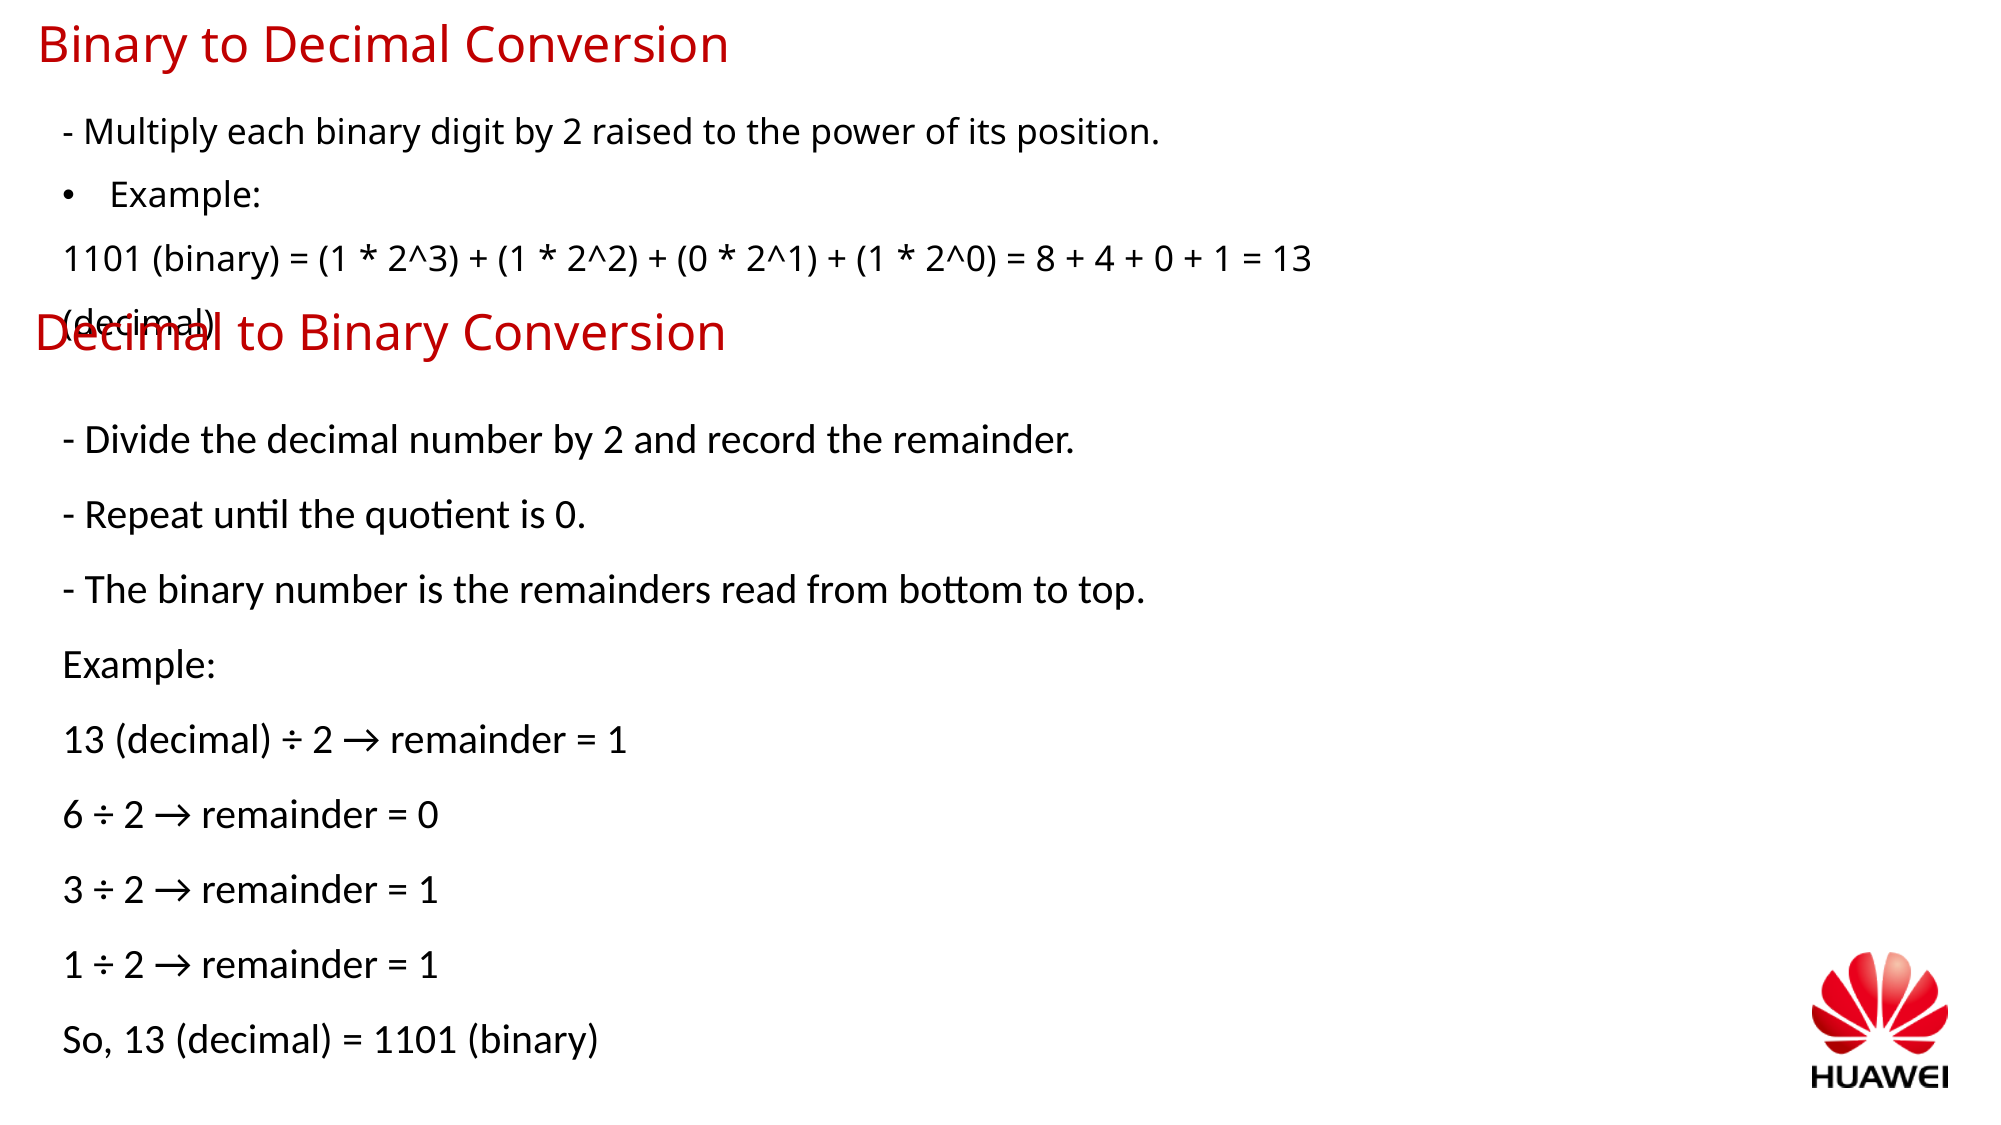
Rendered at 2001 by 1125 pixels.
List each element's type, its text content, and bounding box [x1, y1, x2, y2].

title Decimal to Binary Conversion [23, 299, 1723, 361]
picture [1812, 952, 1948, 1088]
text_box - Divide the decimal number by 2 and record the remainder. - Repeat until the quotient is 0. - The binary number is the remainders read from bottom to top. Example: 13 (decimal) ÷ 2 → remainder = 1 6 ÷ 2 → remainder = 0 3 ÷ 2 → remainder = 1 1 ÷ 2 → remainder = 1 So, 13 (decimal) = 1101 (binary) [62, 386, 1500, 1050]
text_box Binary to Decimal Conversion [37, 12, 1349, 73]
text_box - Multiply each binary digit by 2 raised to the power of its position. Example: 1101 (binary) = (1 * 2^3) + (1 * 2^2) + (0 * 2^1) + (1 * 2^0) = 8 + 4 + 0 + 1 = 13 (decimal) [62, 87, 1450, 299]
